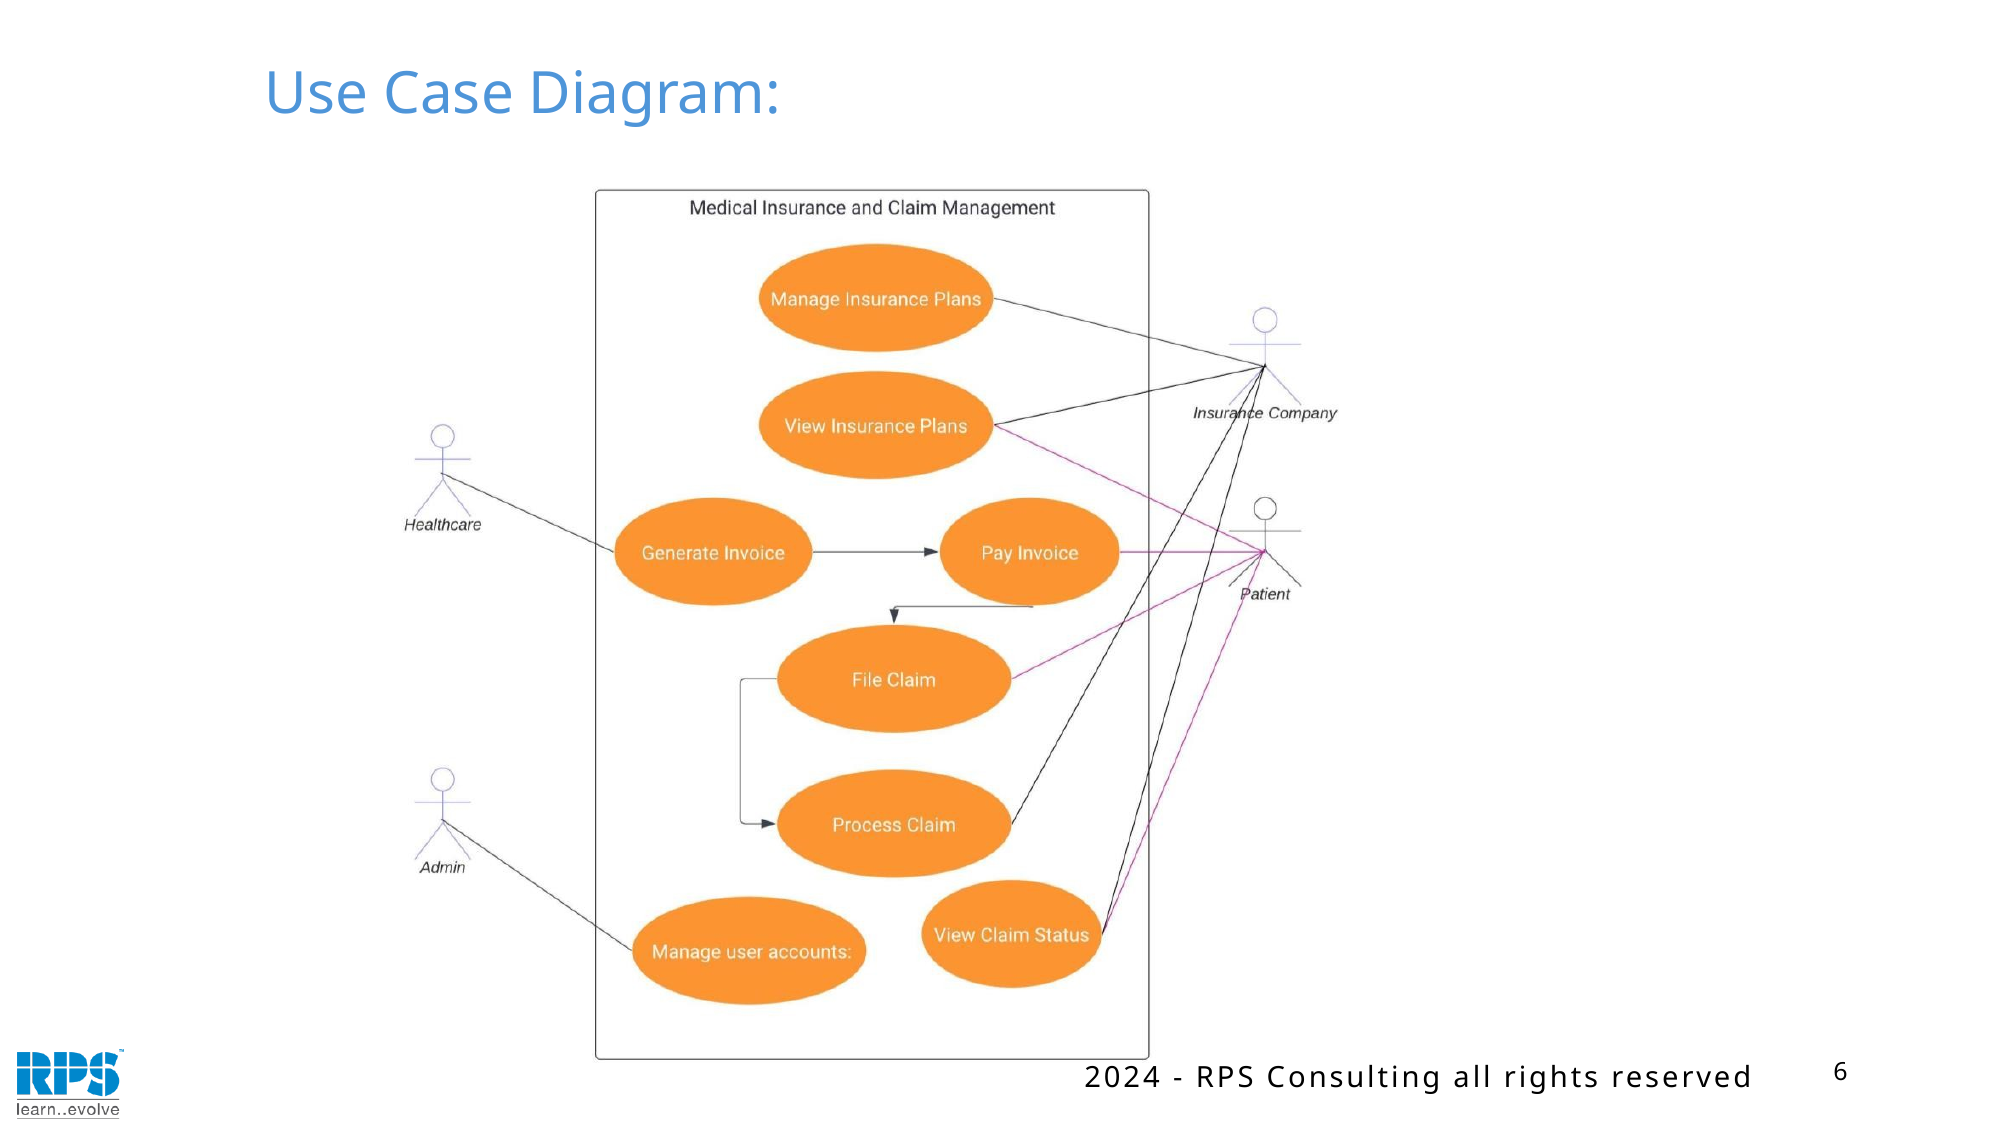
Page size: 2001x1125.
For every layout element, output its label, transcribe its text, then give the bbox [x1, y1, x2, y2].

picture [17, 1048, 125, 1120]
text_box Use Case Diagram: [250, 48, 870, 133]
slide_number 6 [1412, 1042, 1863, 1103]
picture [400, 185, 1340, 1064]
text_box 2024 - RPS Consulting all rights reserved [725, 1052, 1412, 1094]
